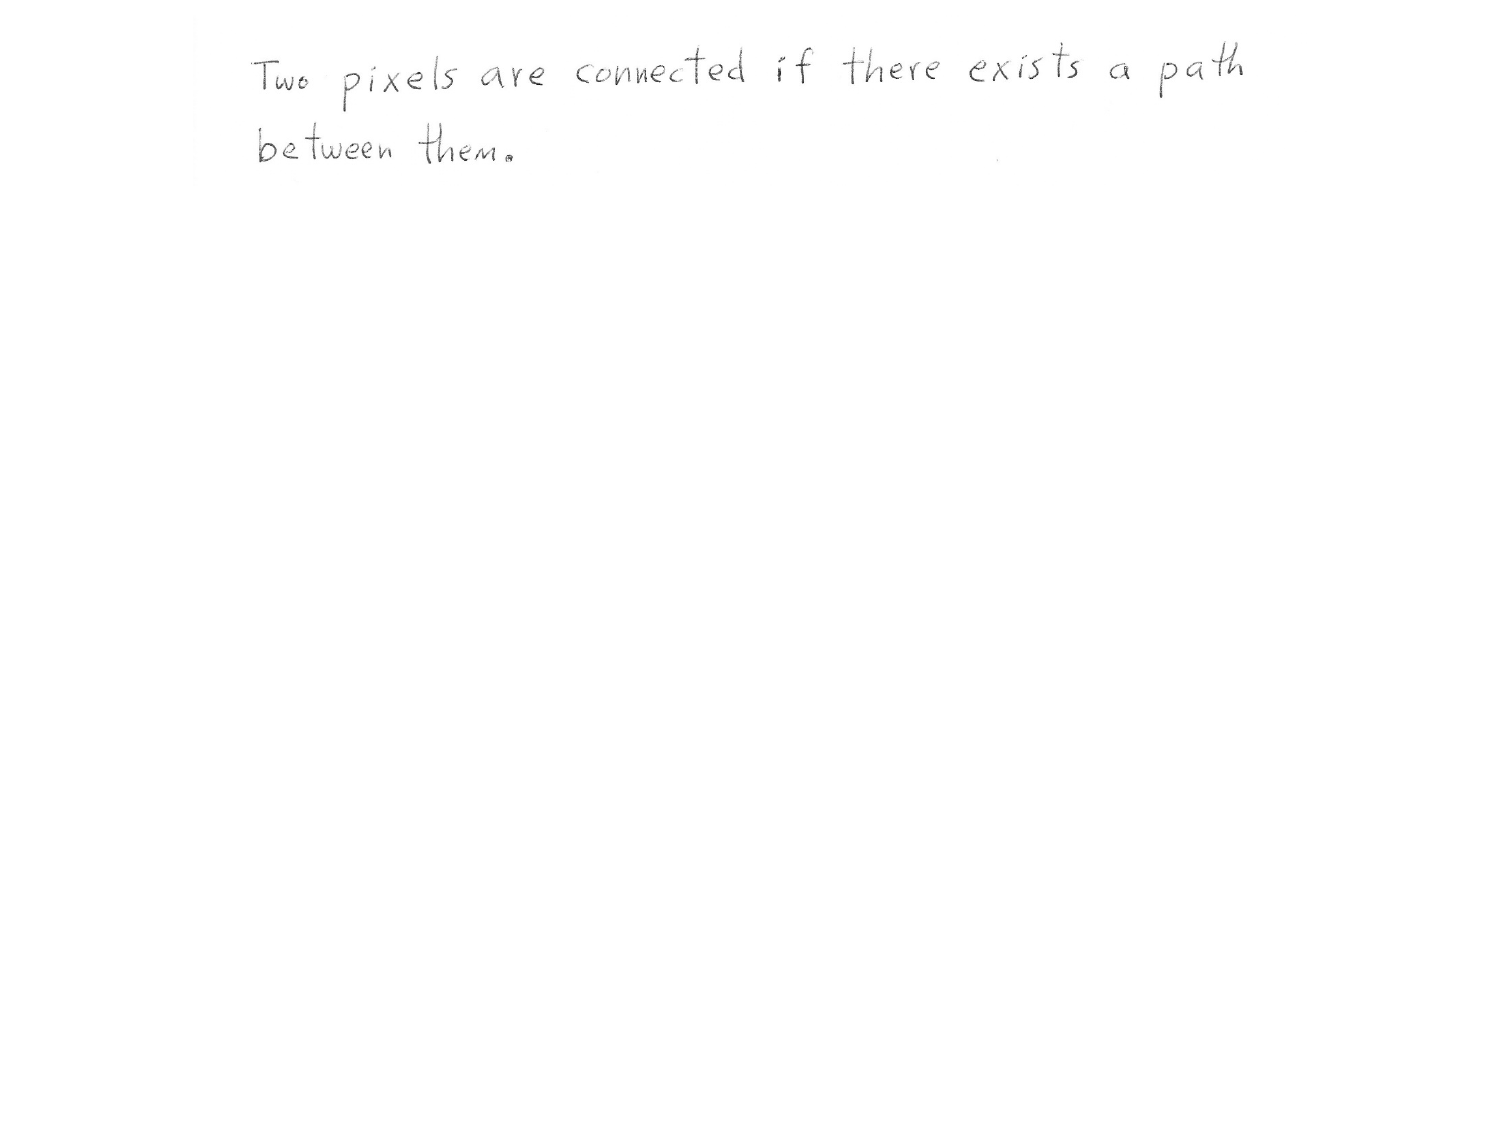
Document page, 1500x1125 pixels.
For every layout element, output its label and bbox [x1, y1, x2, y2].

picture [193, 14, 1307, 186]
